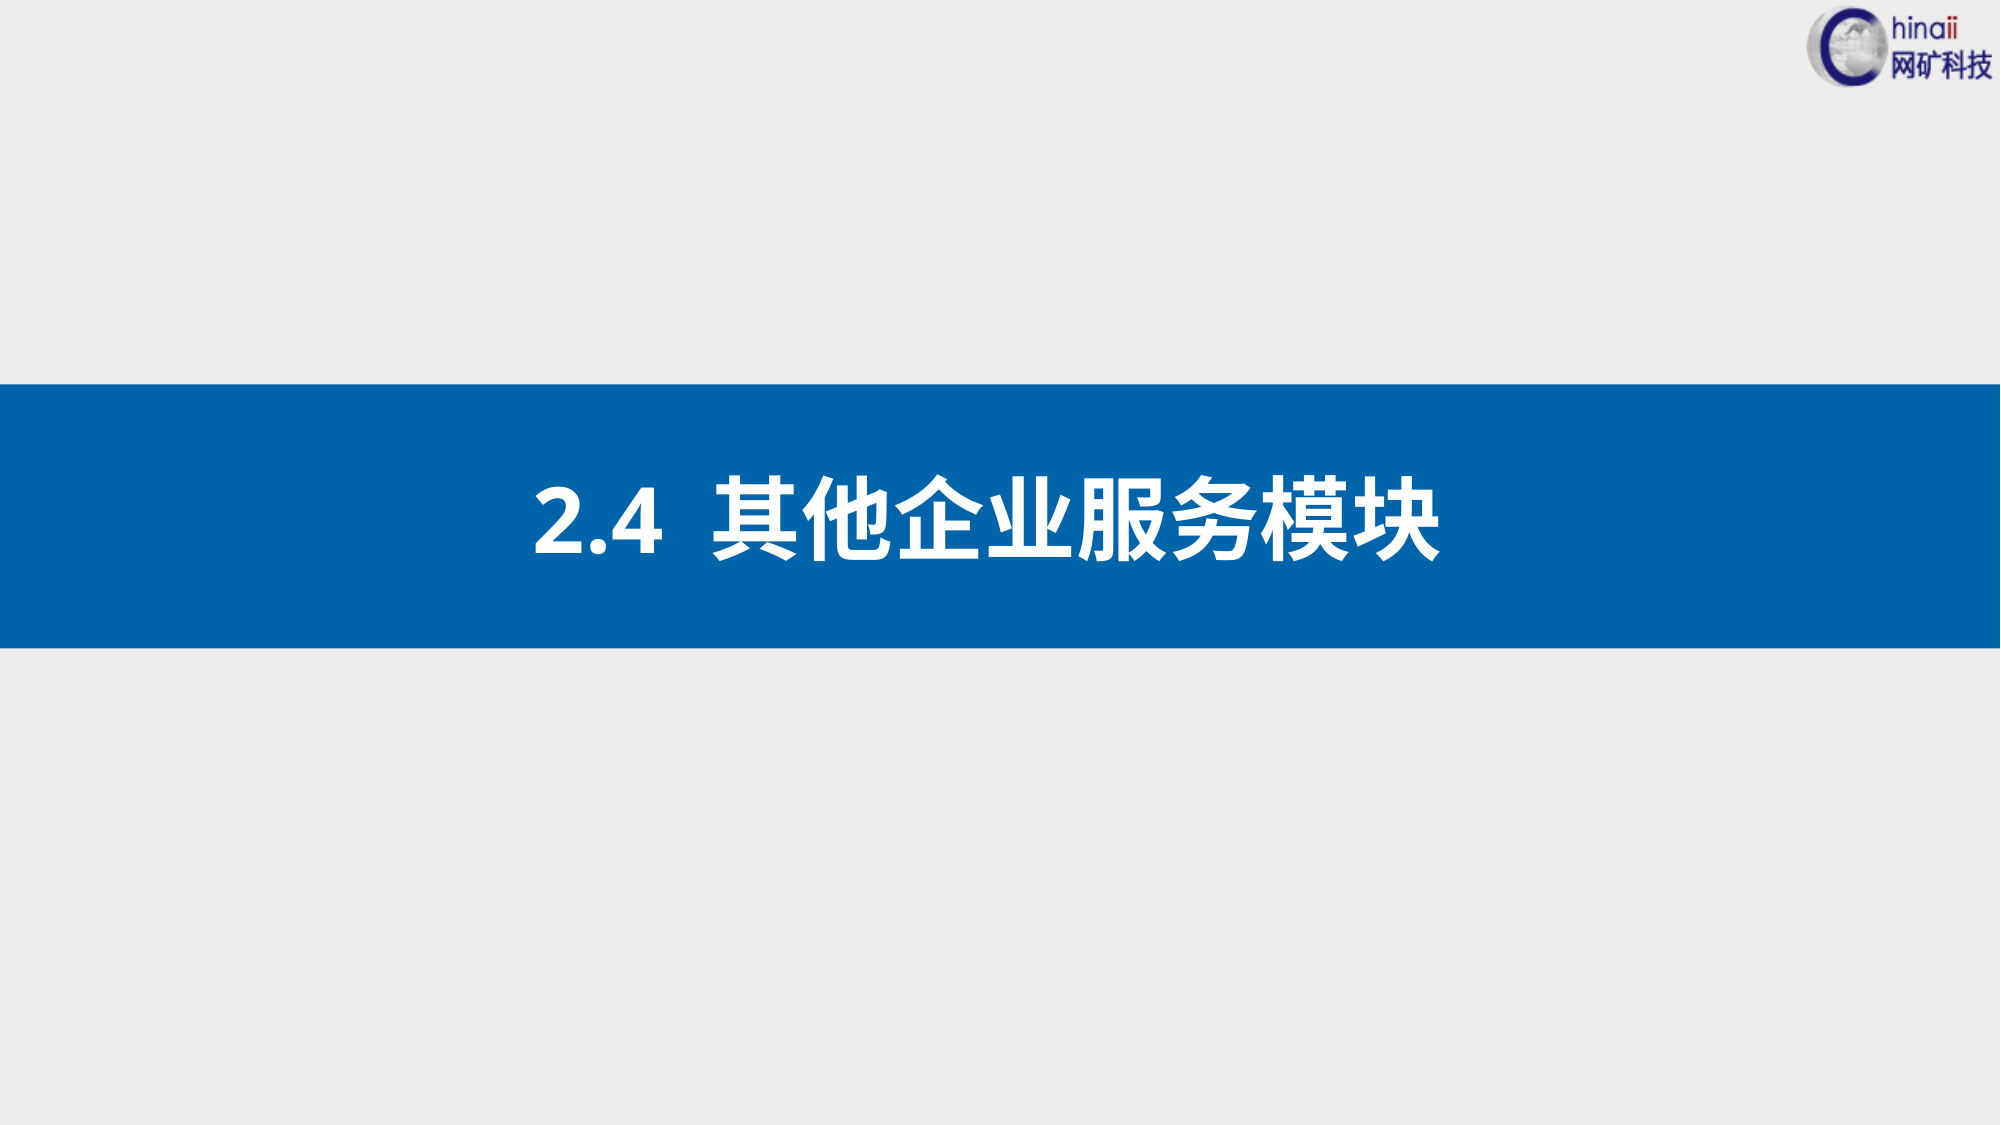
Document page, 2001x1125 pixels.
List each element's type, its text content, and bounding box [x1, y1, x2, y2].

picture [1804, 0, 2000, 94]
text_box 2.4 其他企业服务模块 [0, 383, 2000, 650]
text_box [0, 0, 2000, 383]
text_box [0, 650, 2000, 1125]
